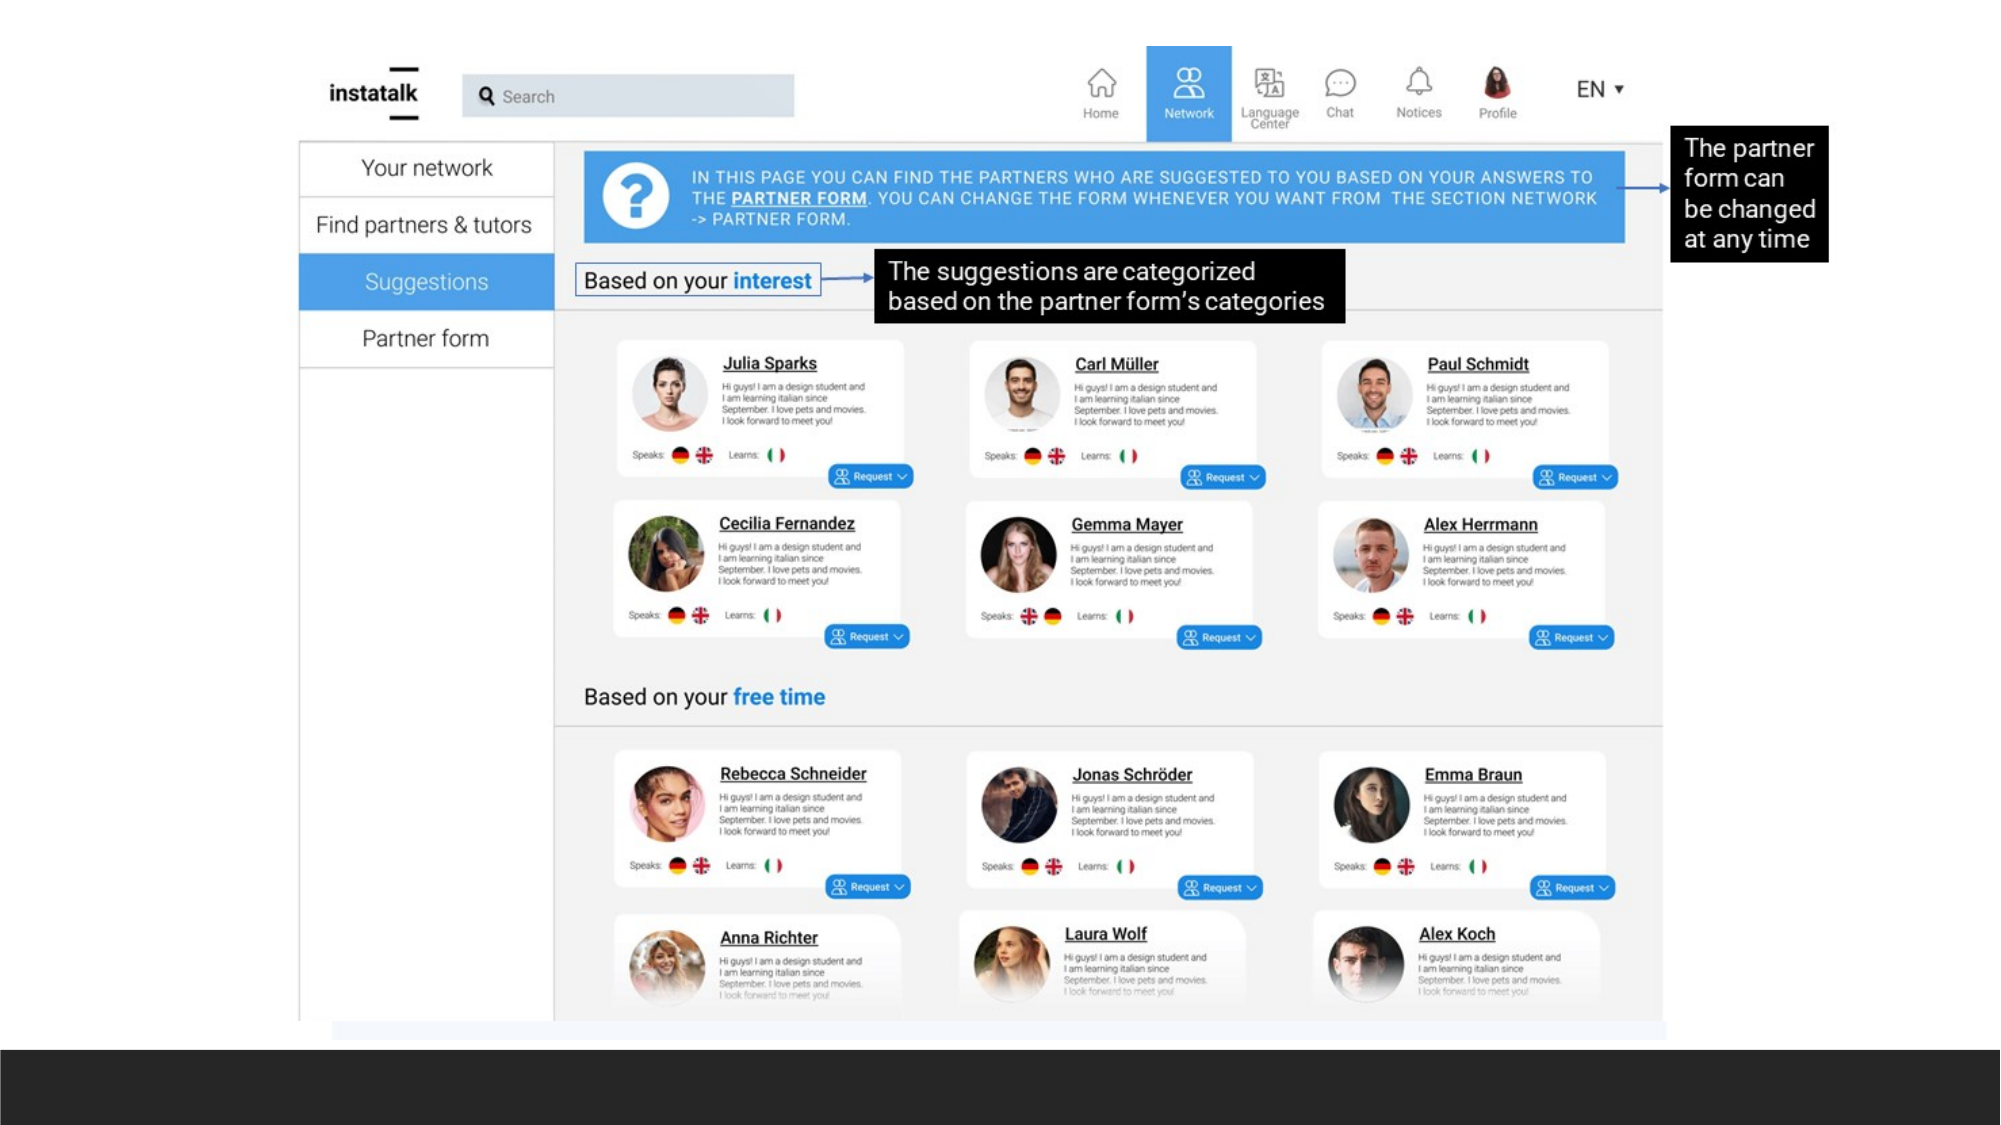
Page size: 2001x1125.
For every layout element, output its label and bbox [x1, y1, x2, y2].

picture [115, 45, 1848, 1040]
